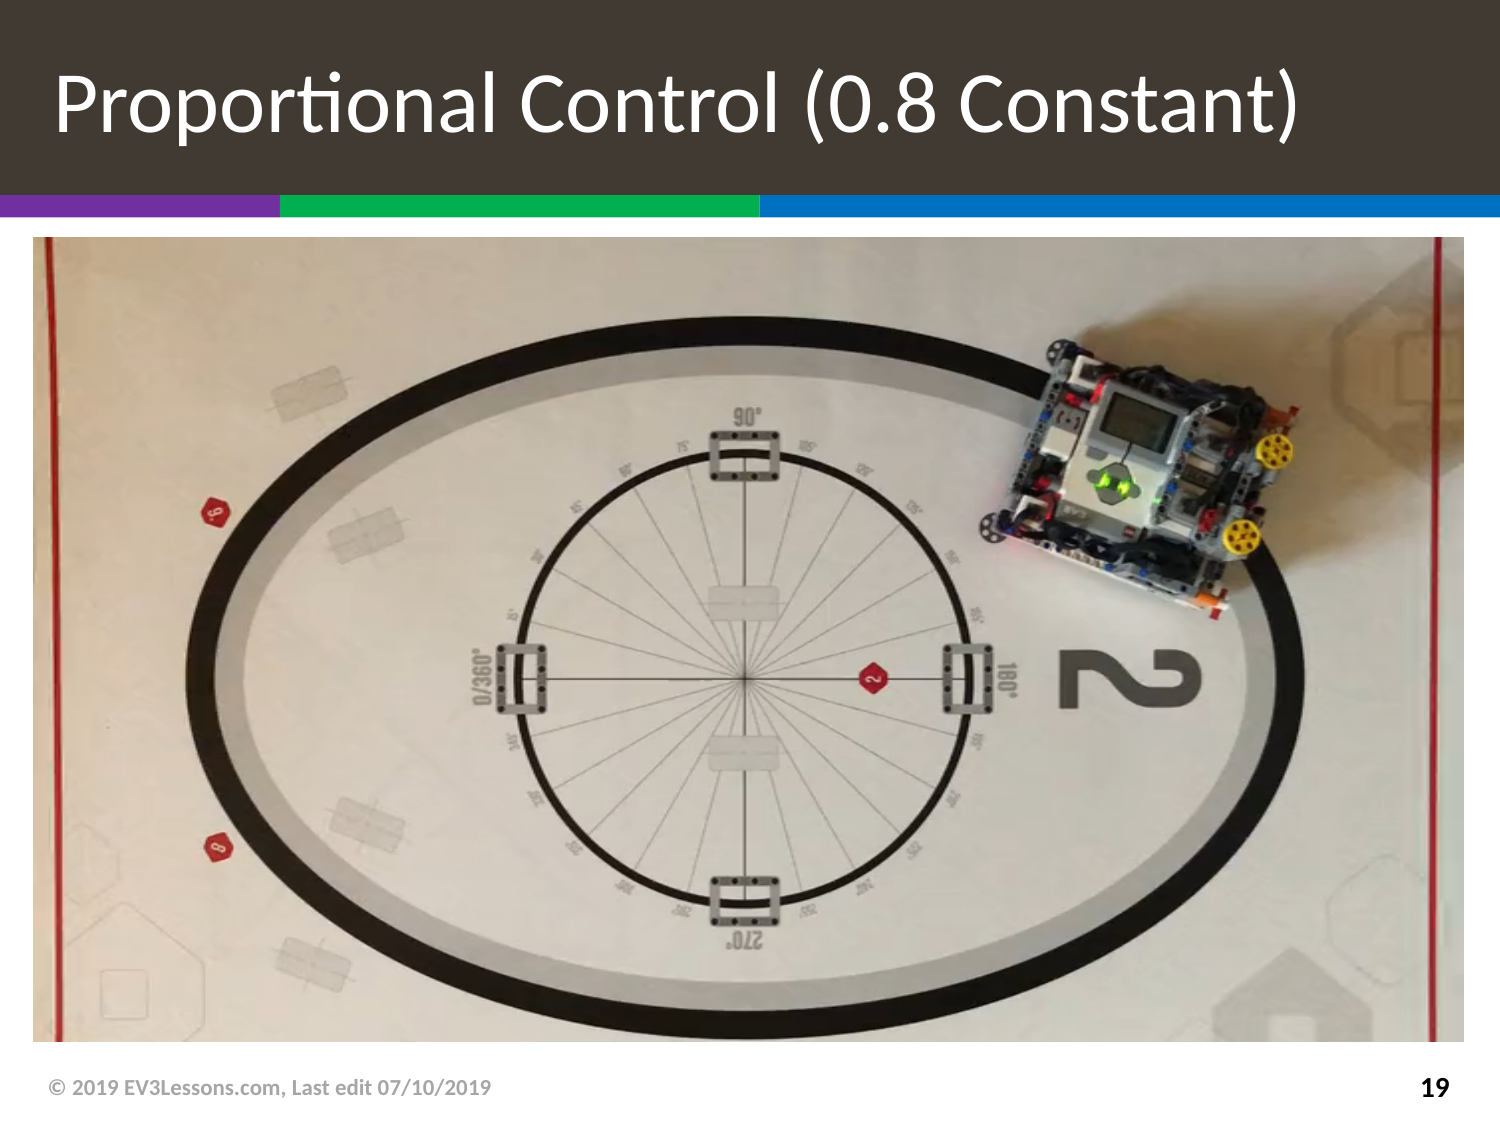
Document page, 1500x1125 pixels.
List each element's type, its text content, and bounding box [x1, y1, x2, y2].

footer © 2019 EV3Lessons.com, Last edit 07/10/2019 [32, 1062, 1038, 1116]
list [32, 236, 1466, 1043]
slide_number 19 [1361, 1061, 1465, 1116]
title Proportional Control (0.8 Constant) [0, 0, 1500, 195]
